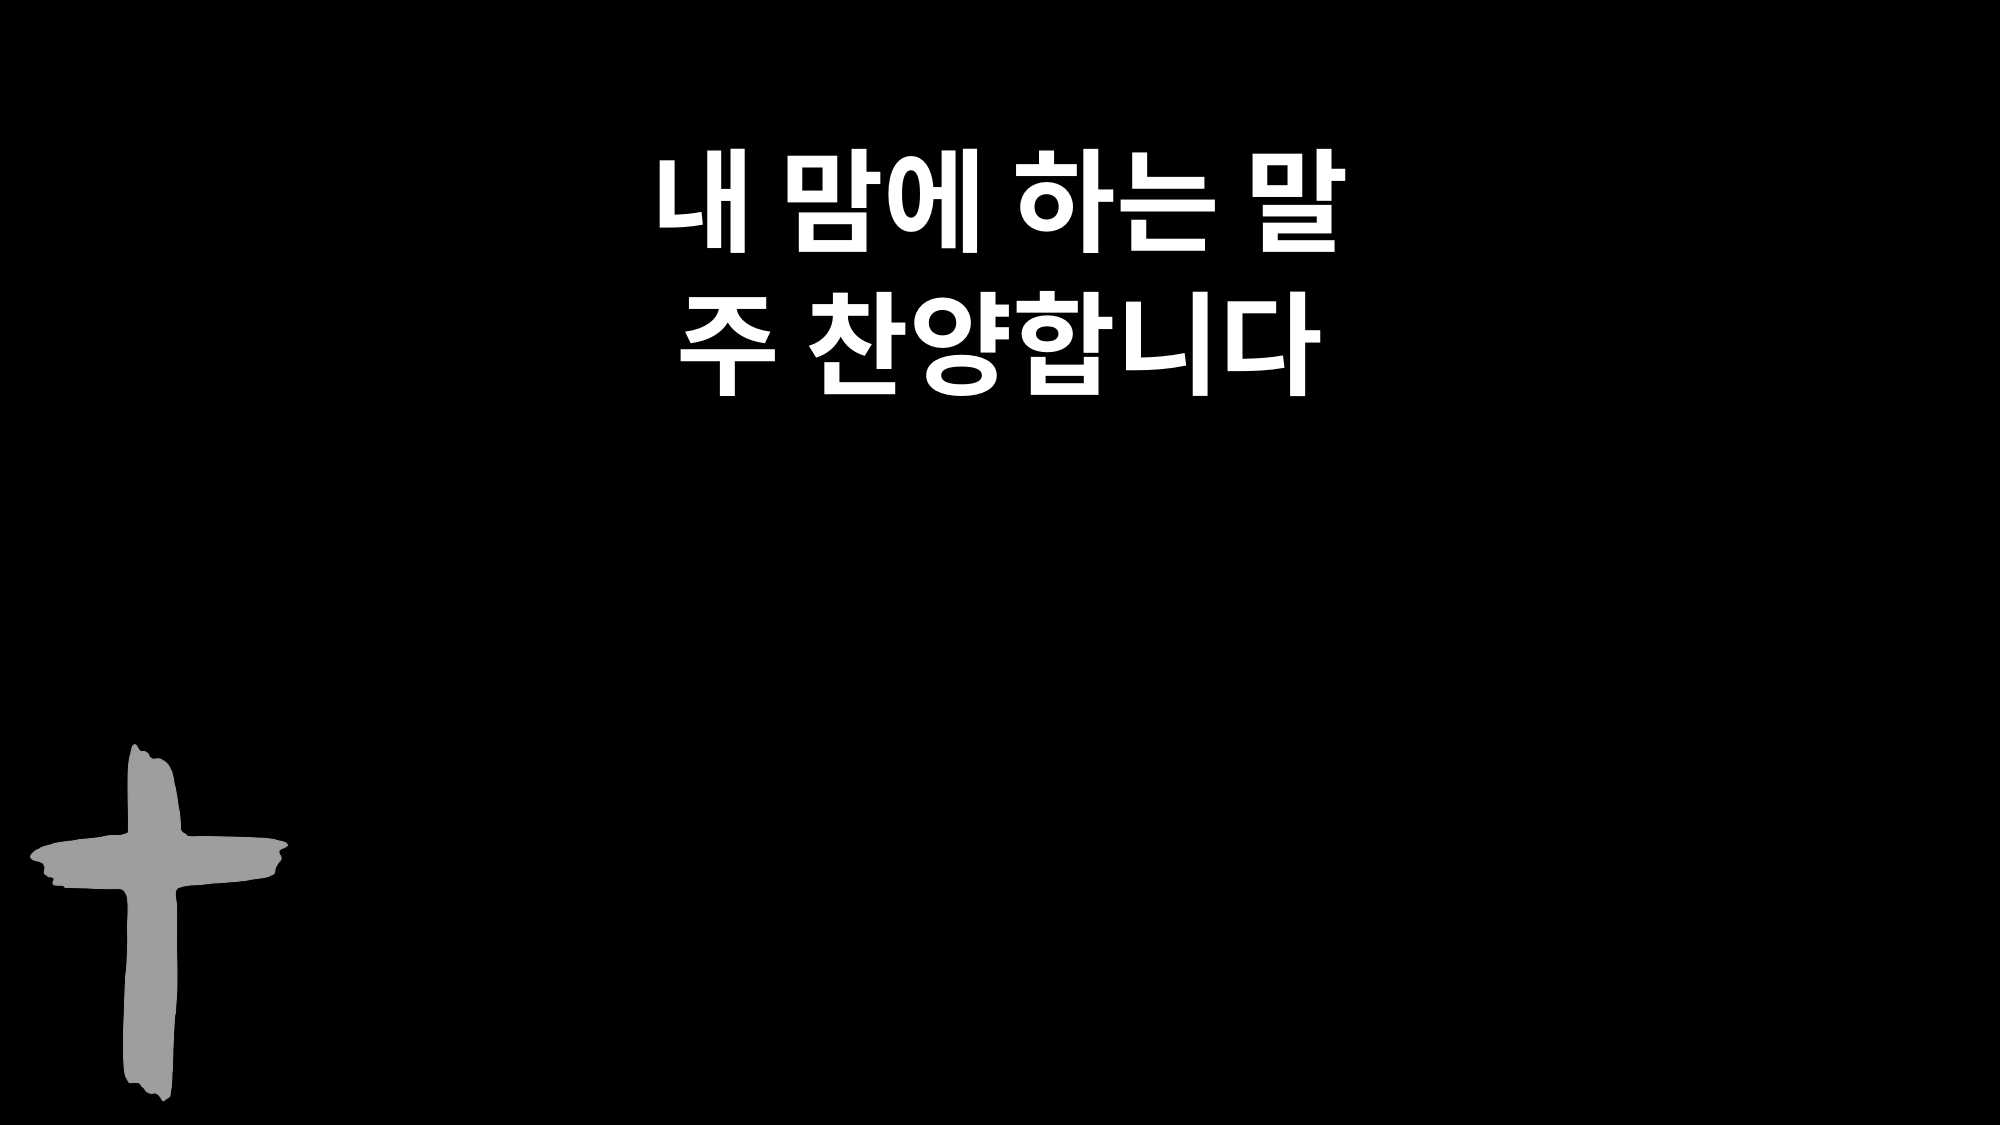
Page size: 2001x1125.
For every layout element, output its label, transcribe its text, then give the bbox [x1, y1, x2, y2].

list 내 맘에 하는 말 주 찬양합니다 [0, 139, 2000, 456]
picture [29, 743, 289, 1102]
